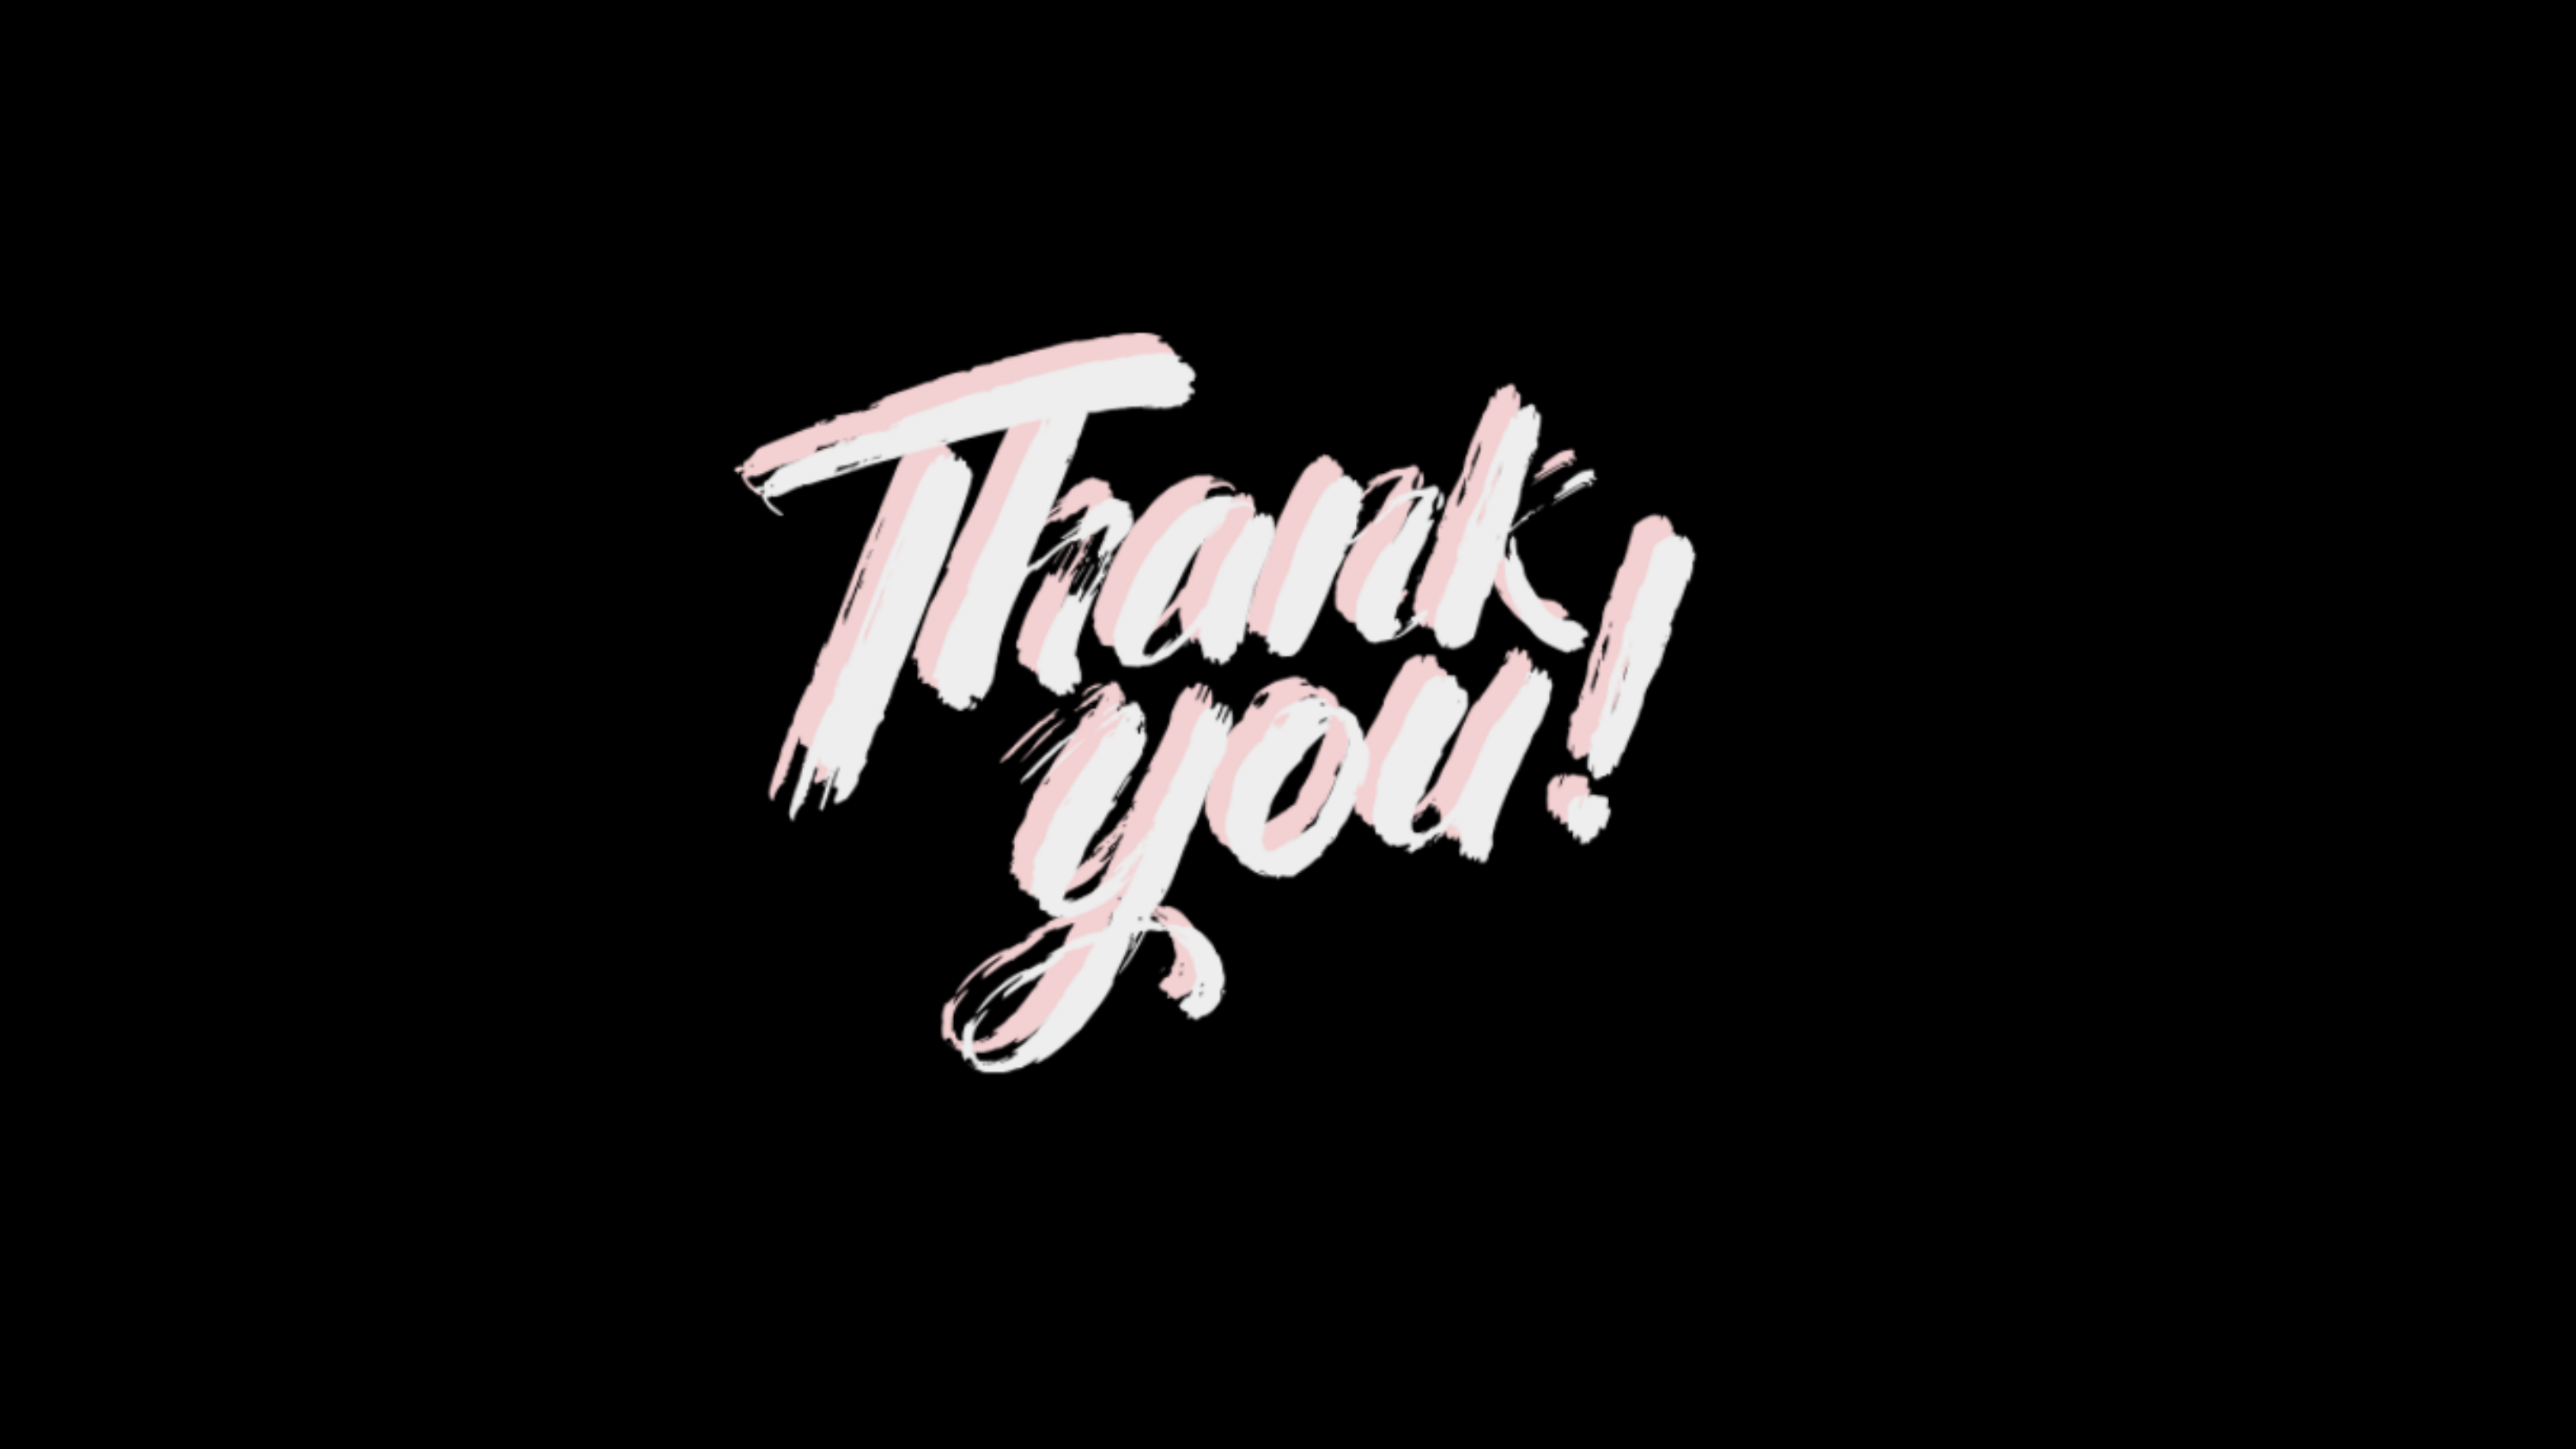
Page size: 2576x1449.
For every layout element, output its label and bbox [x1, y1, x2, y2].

picture [246, 185, 2161, 1264]
